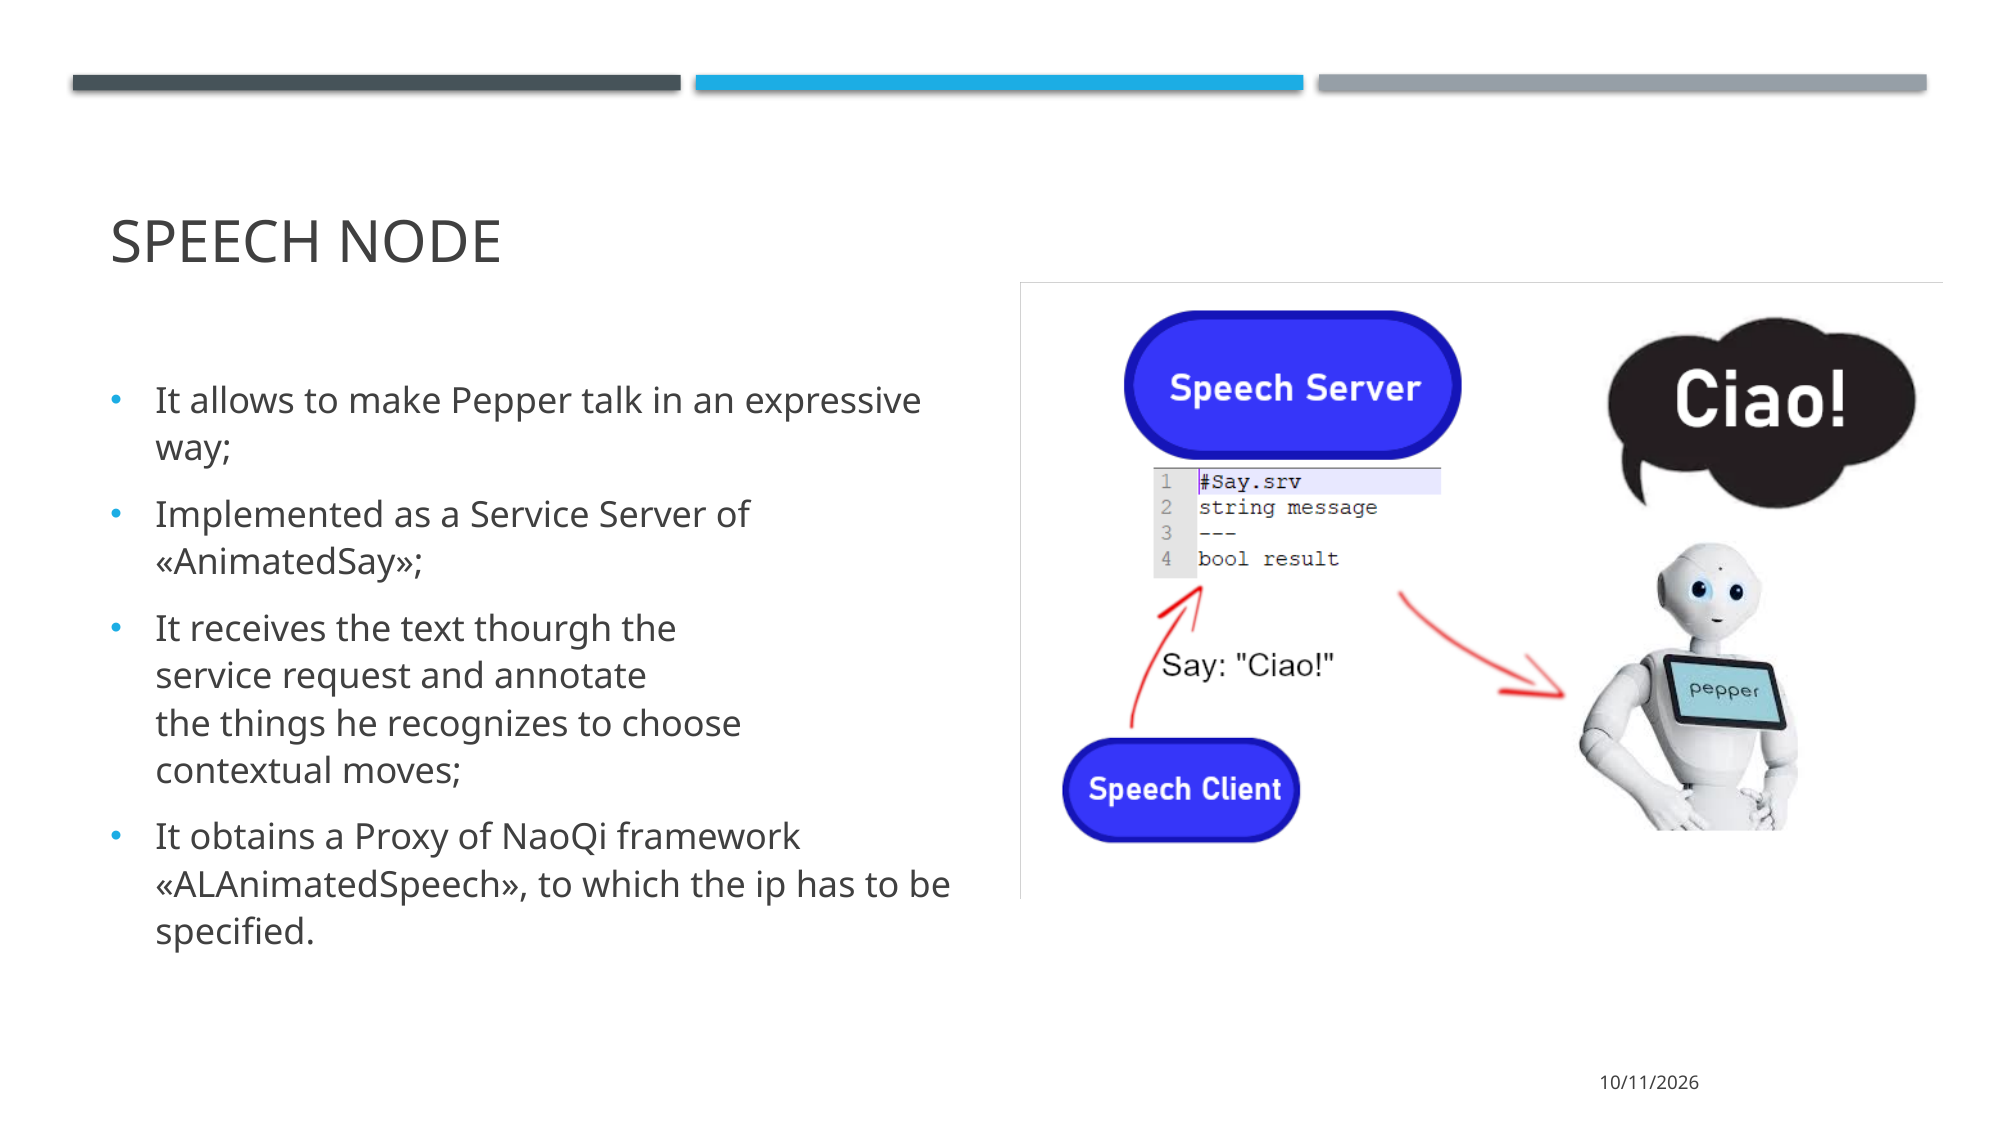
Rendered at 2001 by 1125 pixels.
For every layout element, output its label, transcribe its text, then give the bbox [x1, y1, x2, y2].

title Speech Node [95, 119, 1905, 282]
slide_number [1247, 1053, 1715, 1114]
list It allows to make Pepper talk in an expressive way; Implemented as a Service Server of «AnimatedSay»; It receives the text thourgh the service request and annotate the things he recognizes to choose contextual moves; It obtains a Proxy of NaoQi framework «ALAnimatedSpeech», to which the ip has to be specified. [95, 365, 1000, 962]
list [1018, 281, 1944, 899]
